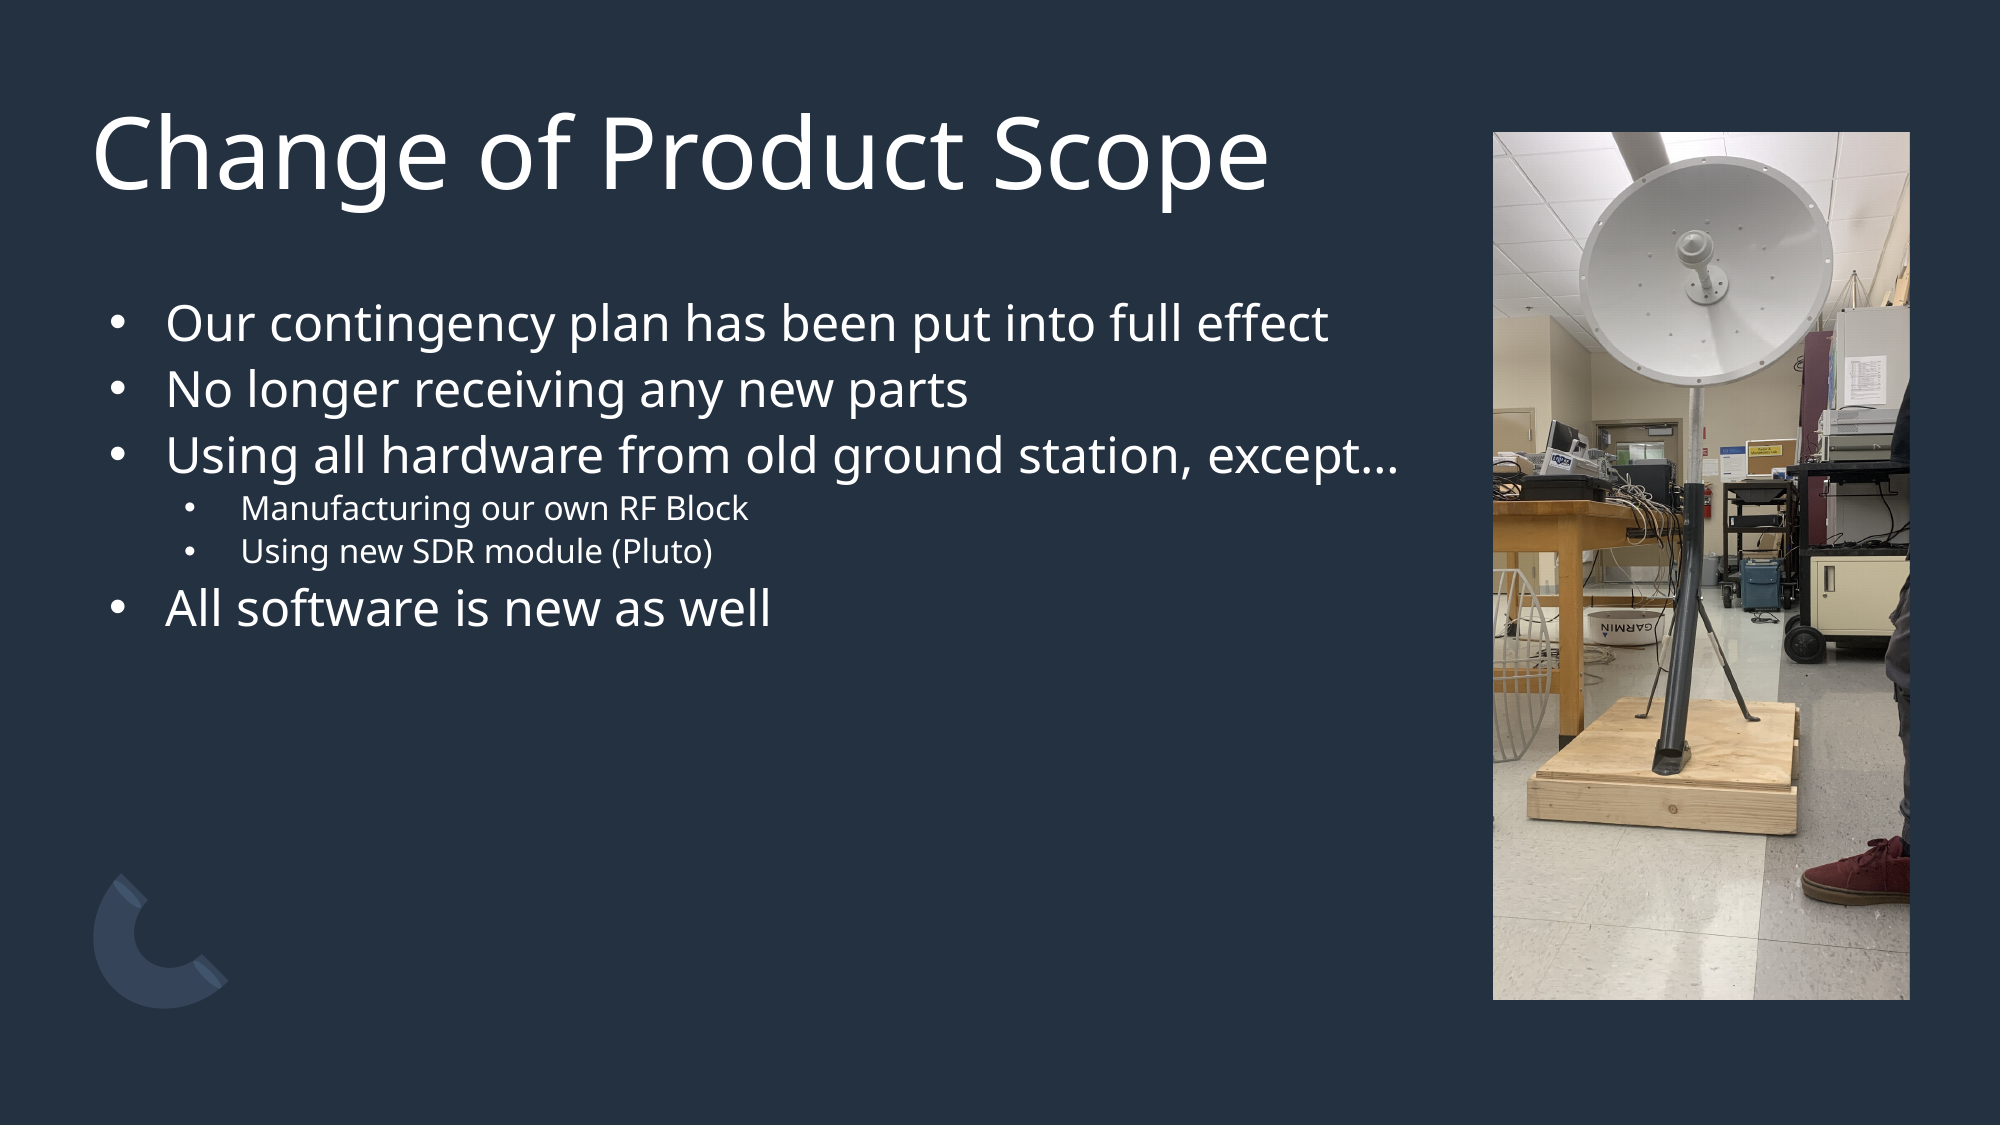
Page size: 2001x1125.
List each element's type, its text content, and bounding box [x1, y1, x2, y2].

picture [1493, 131, 1910, 1000]
list Our contingency plan has been put into full effect No longer receiving any new parts Using all hardware from old ground station, except… Manufacturing our own RF Block Using new SDR module (Pluto) All software is new as well [90, 285, 1439, 1000]
title Change of Product Scope [90, 90, 1910, 309]
